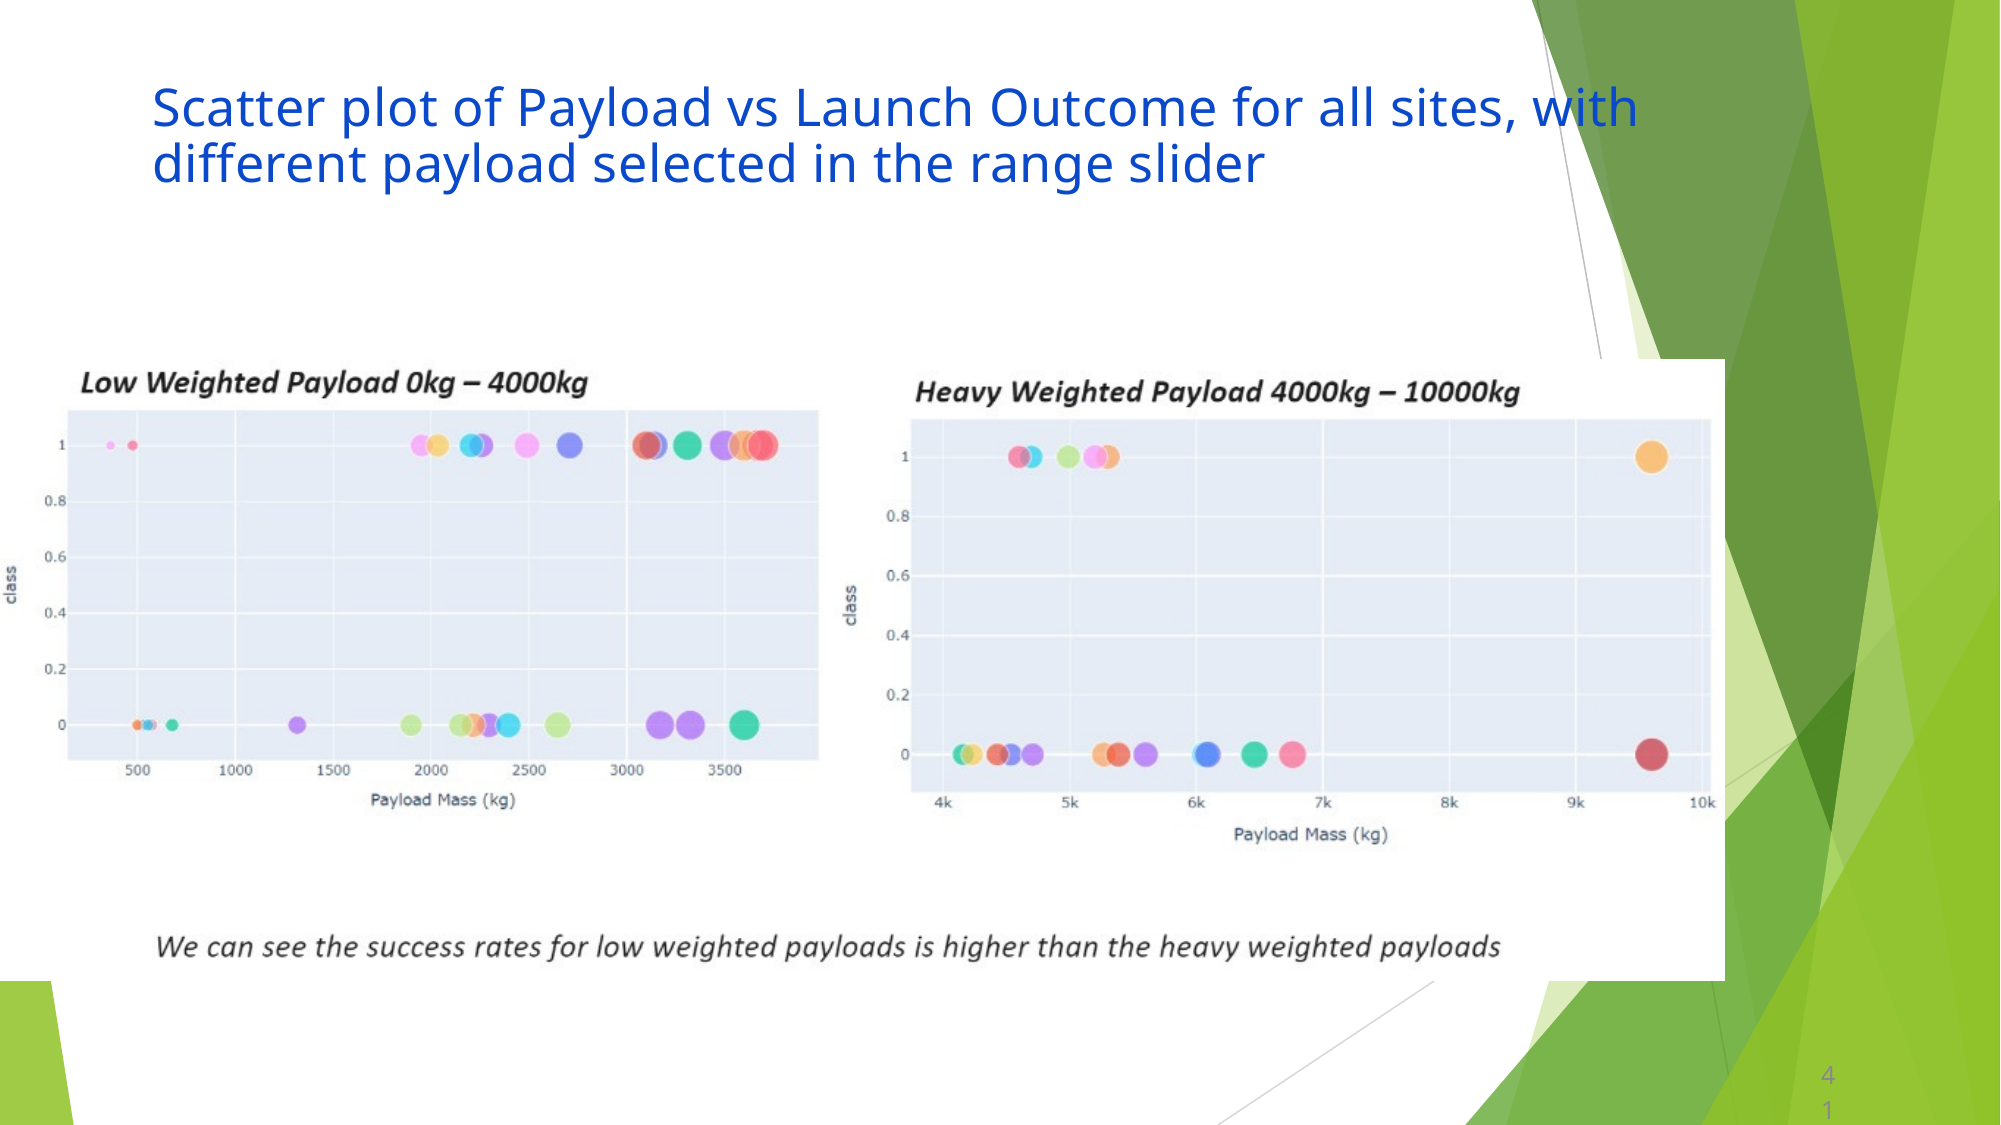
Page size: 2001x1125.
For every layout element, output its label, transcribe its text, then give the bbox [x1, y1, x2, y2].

text_box Scatter plot of Payload vs Launch Outcome for all sites, with different payload selected in the range slider [152, 80, 1201, 193]
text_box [1206, 0, 2000, 1125]
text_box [0, 658, 74, 1125]
text_box [0, 359, 1201, 981]
